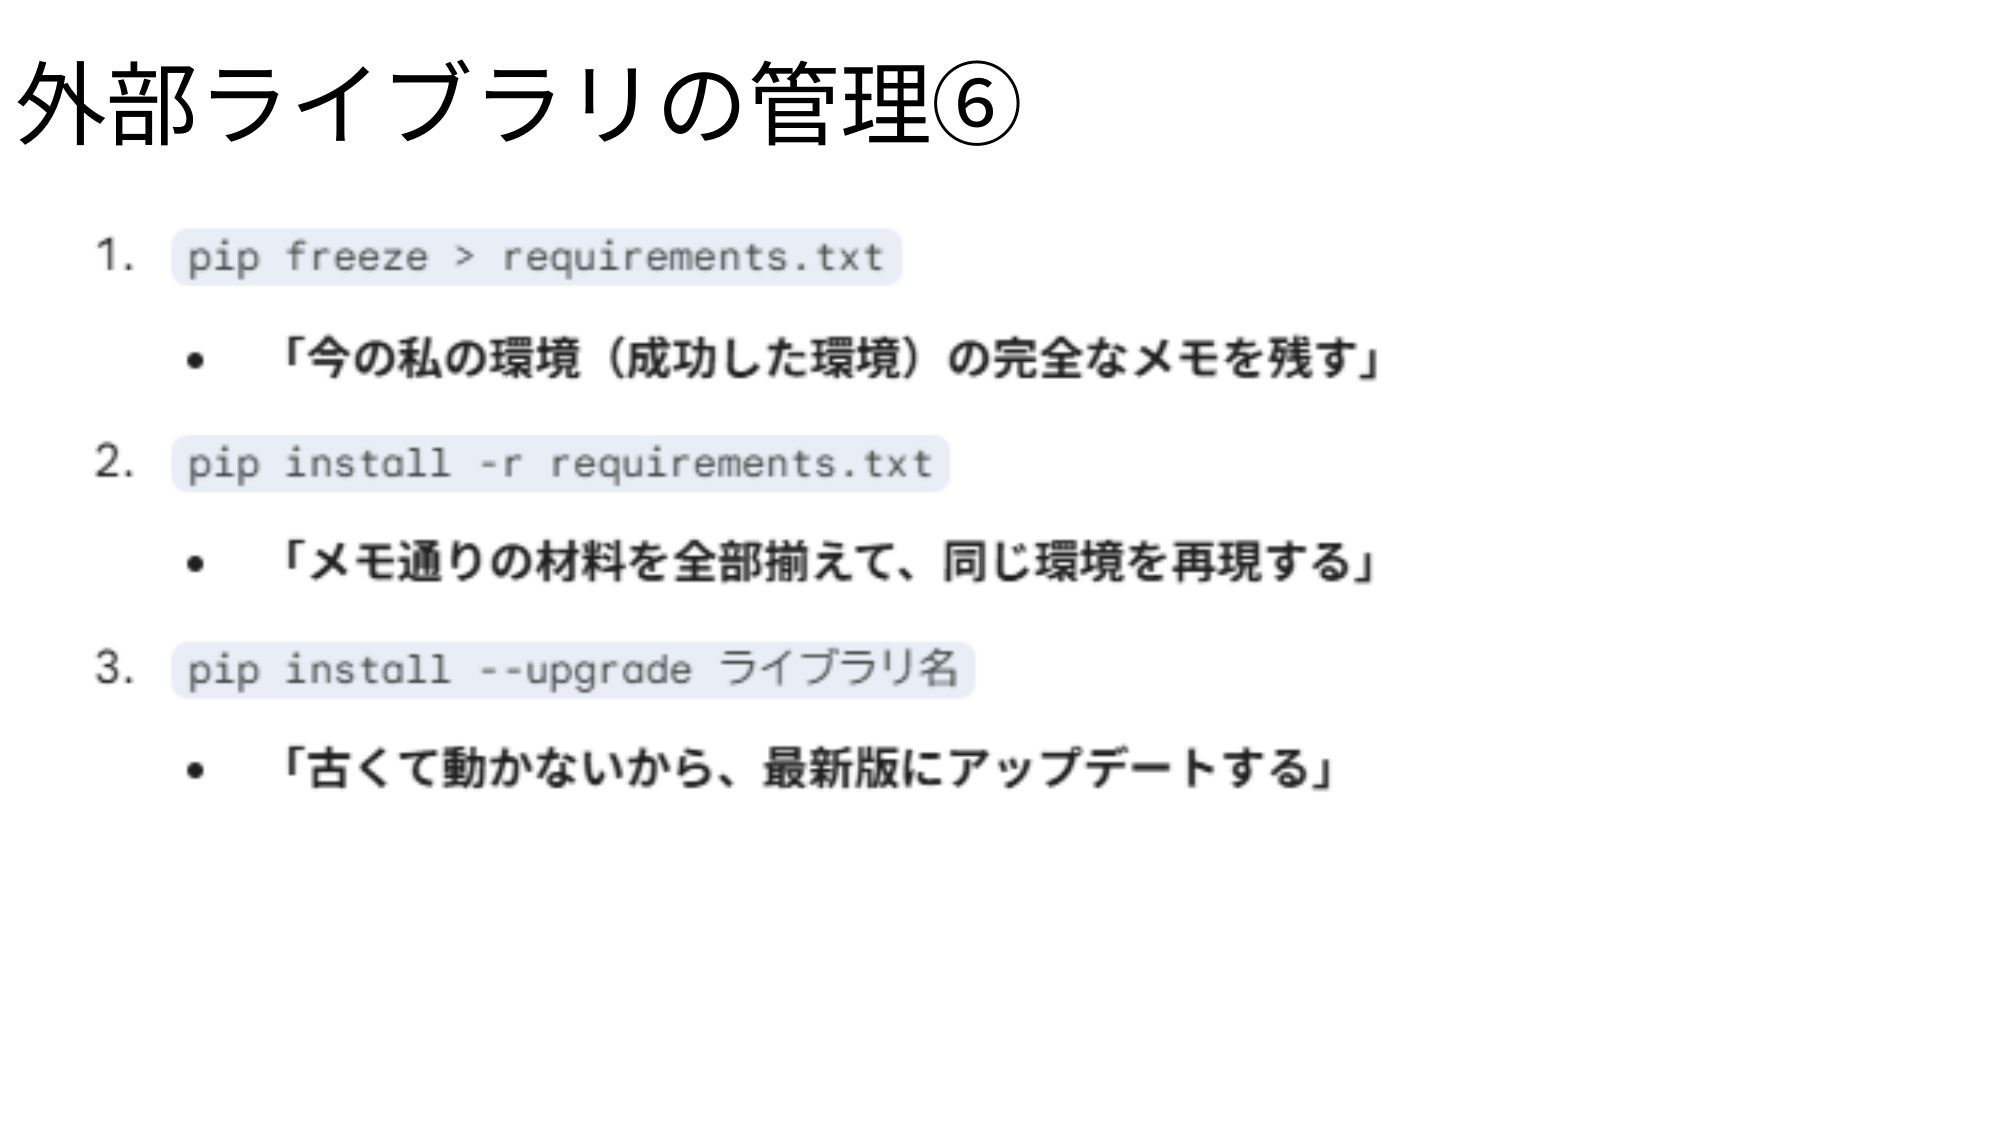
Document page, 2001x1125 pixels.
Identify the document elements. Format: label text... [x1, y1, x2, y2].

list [73, 216, 1409, 809]
title 外部ライブラリの管理⑥ [0, 0, 1725, 218]
